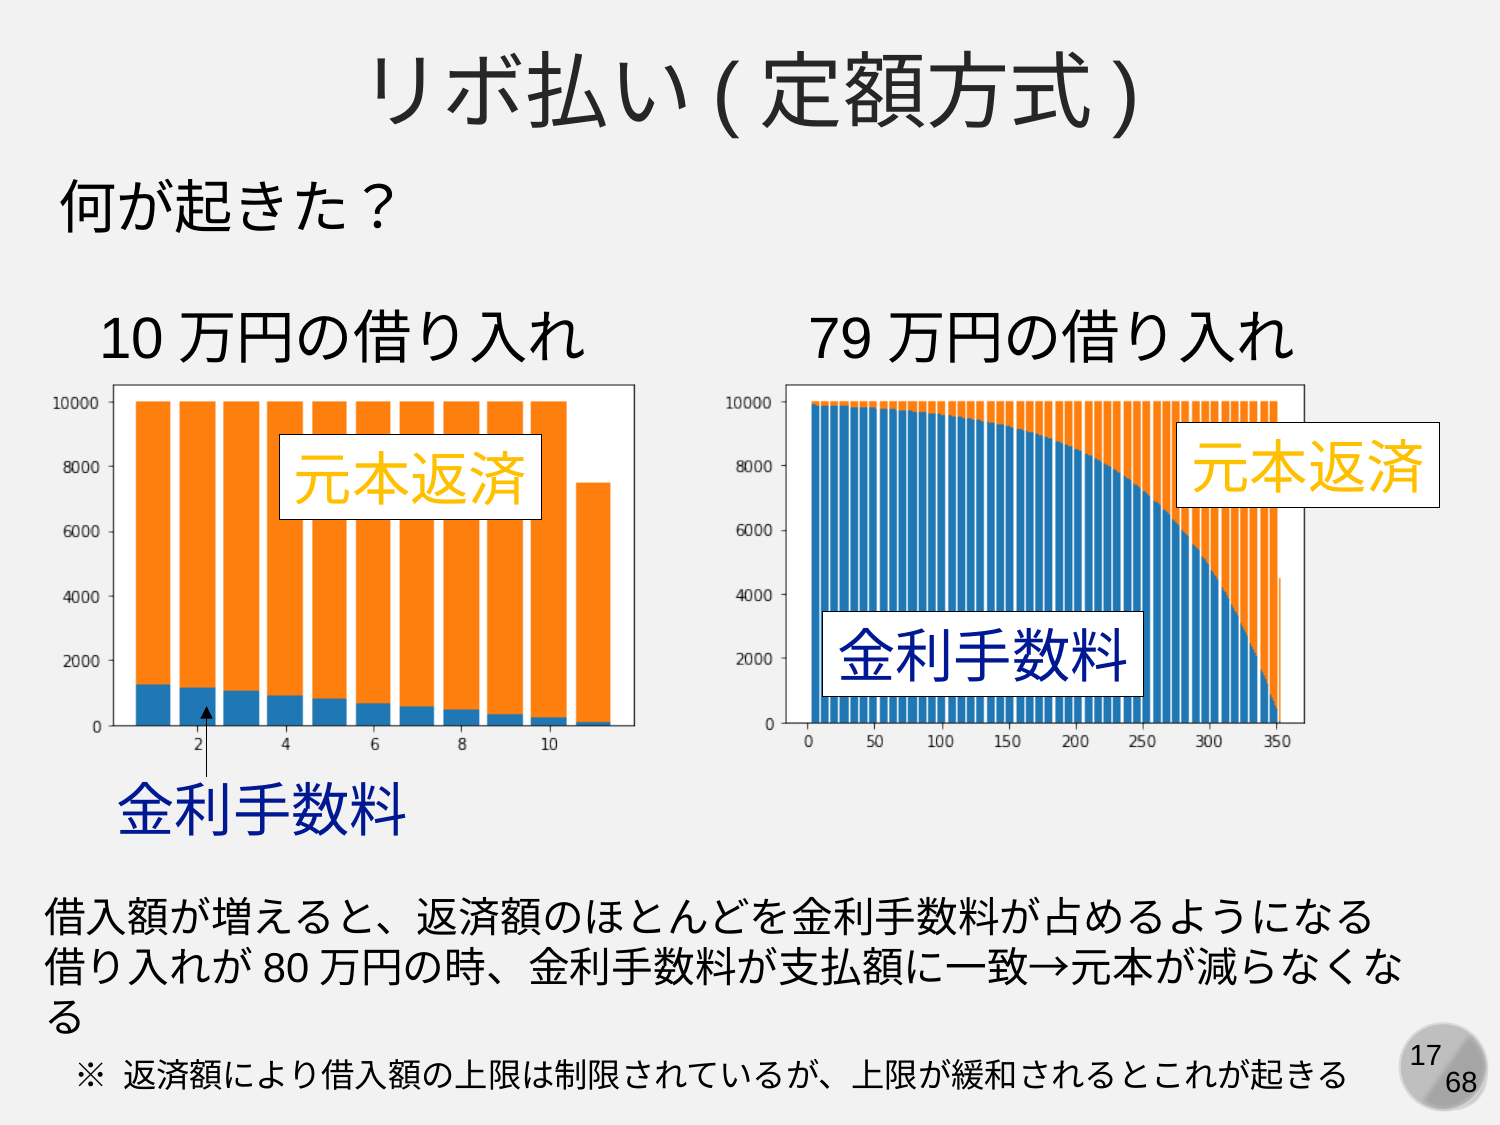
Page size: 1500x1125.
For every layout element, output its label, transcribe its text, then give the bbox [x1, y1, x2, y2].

text_box 借入額が増えると、返済額のほとんどを金利手数料が占めるようになる 借り入れが80万円の時、金利手数料が支払額に一致→元本が減らなくなる [29, 883, 1459, 1049]
text_box ※ 返済額により借入額の上限は制限されているが、上限が緩和されるとこれが起きる [59, 1046, 1366, 1102]
text_box 79万円の借り入れ [793, 292, 1310, 375]
picture [714, 375, 1315, 760]
picture [41, 375, 645, 763]
text_box 金利手数料 [102, 765, 424, 850]
text_box 10万円の借り入れ [84, 292, 601, 375]
list リボ払い(定額方式) [0, 31, 1500, 155]
text_box 元本返済 [1315, 422, 1440, 508]
text_box 何が起きた？ [43, 162, 423, 248]
